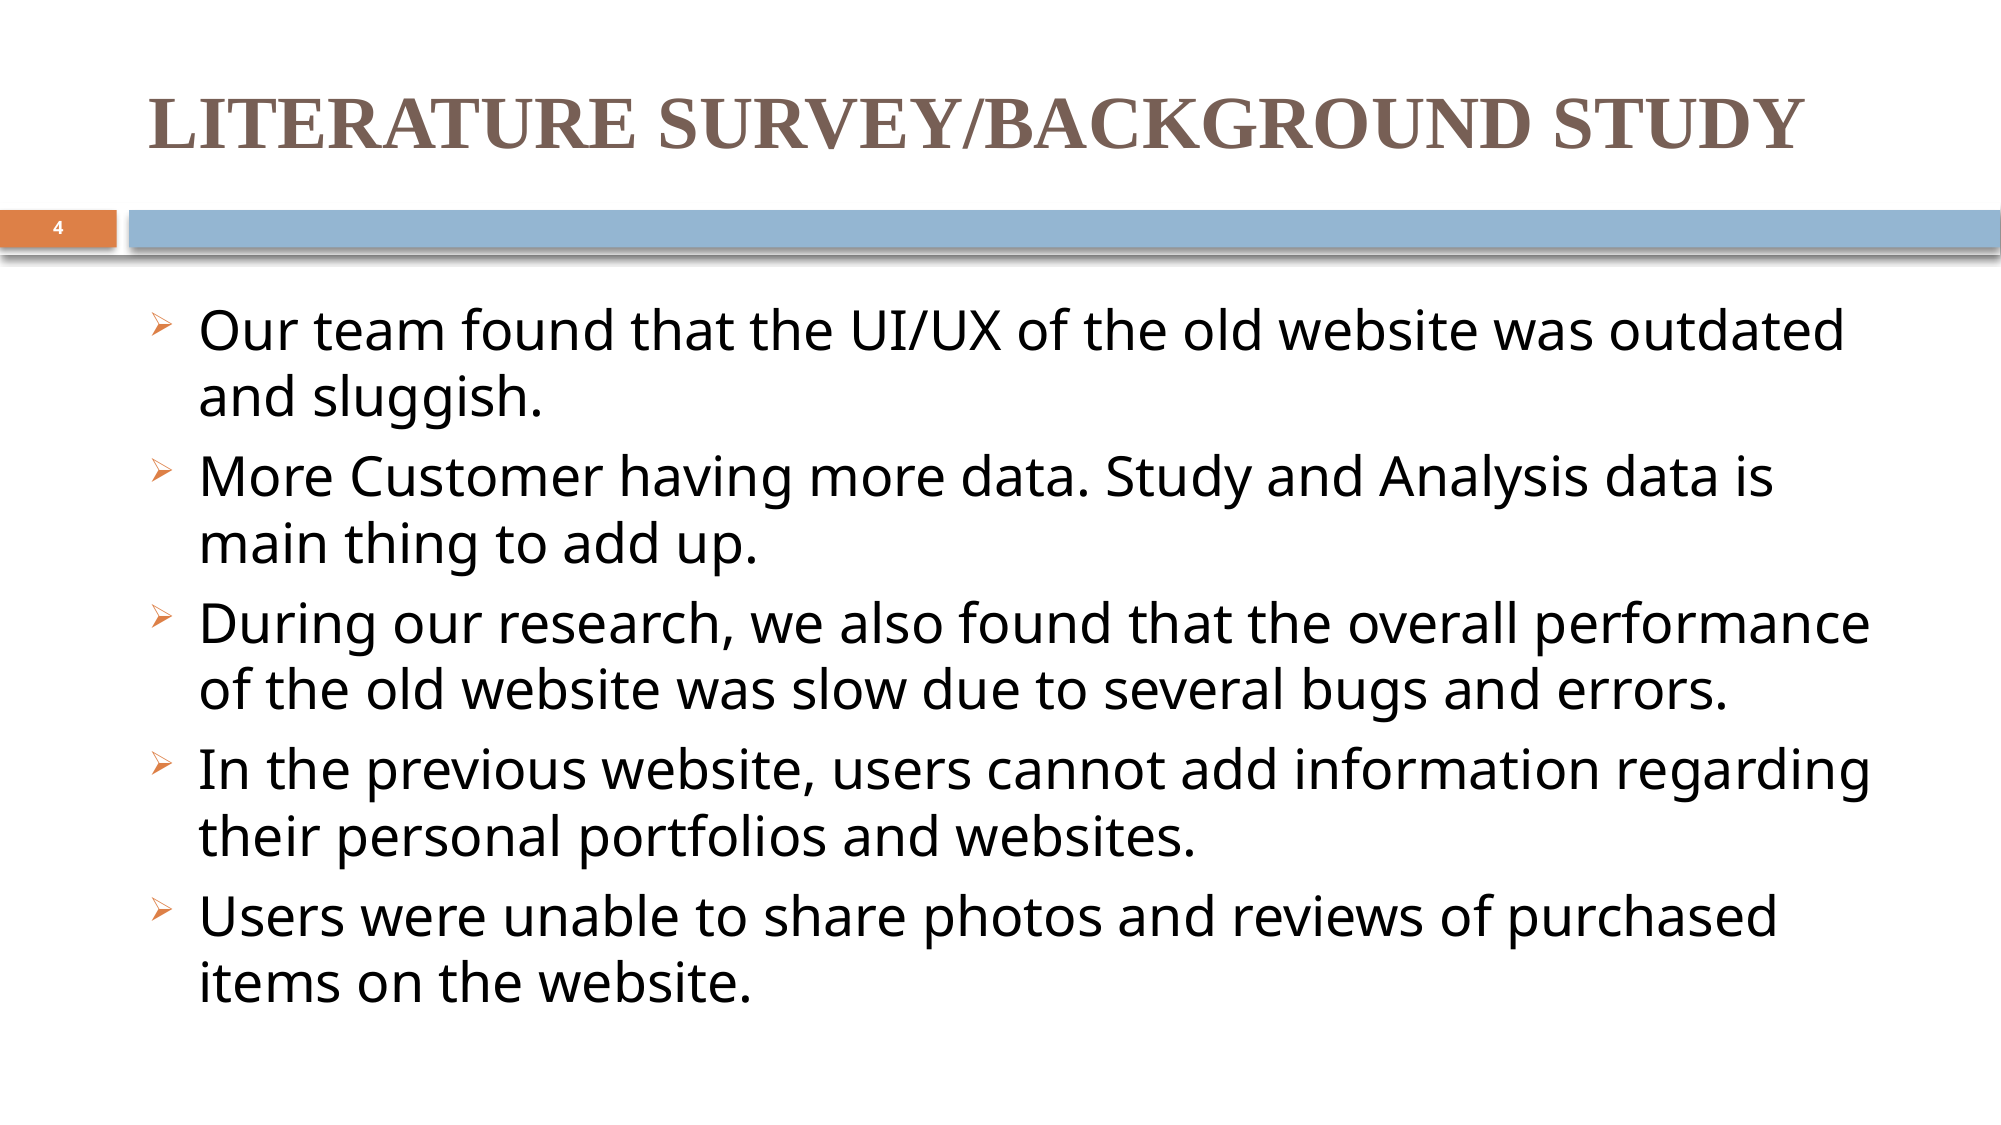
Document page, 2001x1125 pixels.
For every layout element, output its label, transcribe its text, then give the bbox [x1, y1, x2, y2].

list Our team found that the UI/UX of the old website was outdated and sluggish. More Customer having more data. Study and Analysis data is main thing to add up. During our research, we also found that the overall performance of the old website was slow due to several bugs and errors. In the previous website, users cannot add information regarding their personal portfolios and websites. Users were unable to share photos and reviews of purchased items on the website. [133, 287, 1918, 1063]
slide_number 4 [0, 208, 117, 249]
title LITERATURE SURVEY/BACKGROUND STUDY [133, 37, 1918, 200]
